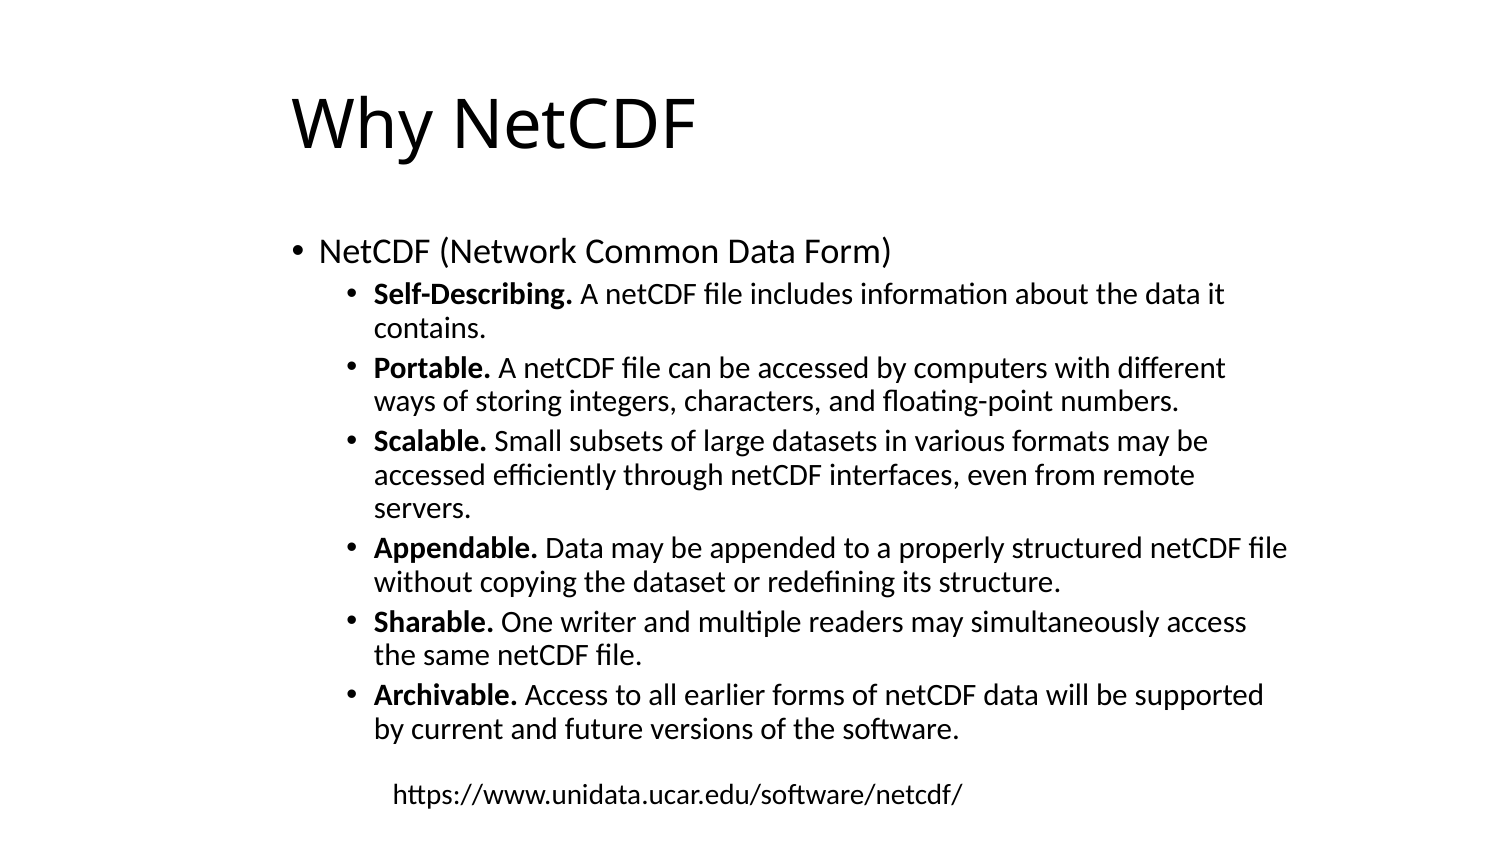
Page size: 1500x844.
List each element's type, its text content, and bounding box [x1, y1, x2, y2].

title Why NetCDF [276, 44, 1272, 208]
text_box https://www.unidata.ucar.edu/software/netcdf/ [162, 768, 1194, 819]
list NetCDF (Network Common Data Form) Self-Describing. A netCDF file includes information about the data it contains. Portable. A netCDF file can be accessed by computers with different ways of storing integers, characters, and floating-point numbers. Scalable. Small subsets of large datasets in various formats may be accessed efficiently through netCDF interfaces, even from remote servers. Appendable. Data may be appended to a properly structured netCDF file without copying the dataset or redefining its structure. Sharable. One writer and multiple readers may simultaneously access the same netCDF file. Archivable. Access to all earlier forms of netCDF data will be supported by current and future versions of the software. [276, 224, 1308, 760]
